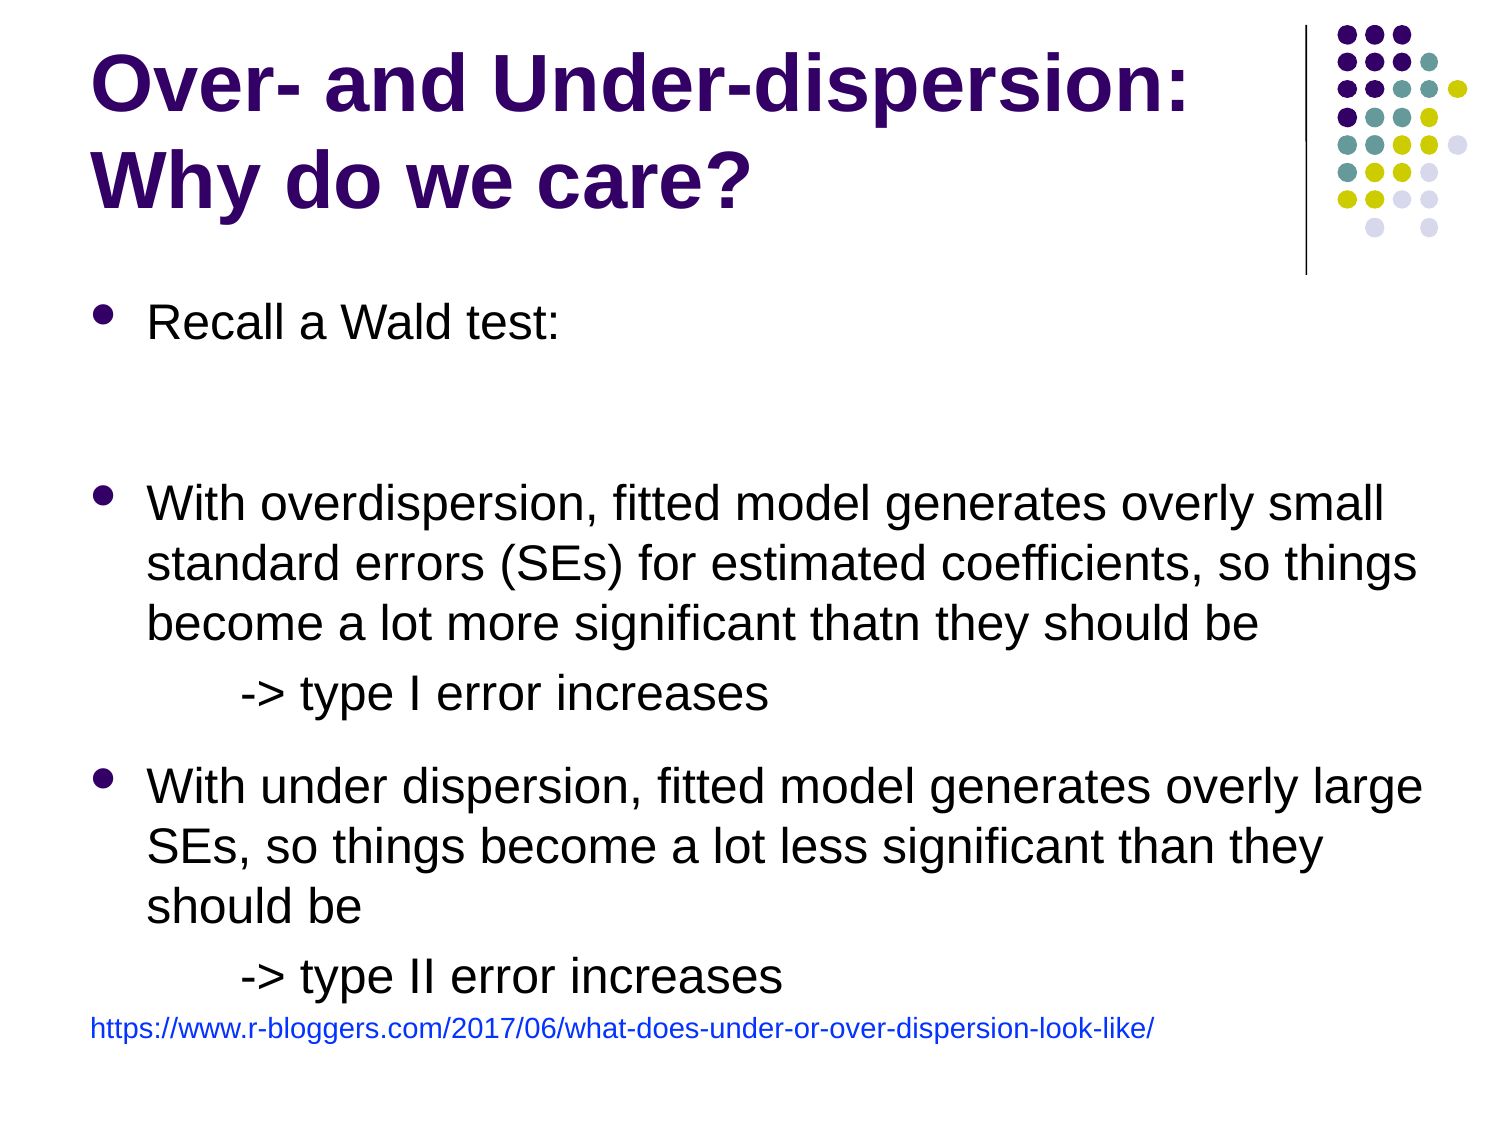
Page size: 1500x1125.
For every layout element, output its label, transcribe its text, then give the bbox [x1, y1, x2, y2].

title Over- and Under-dispersion: Why do we care? [75, 20, 1313, 233]
